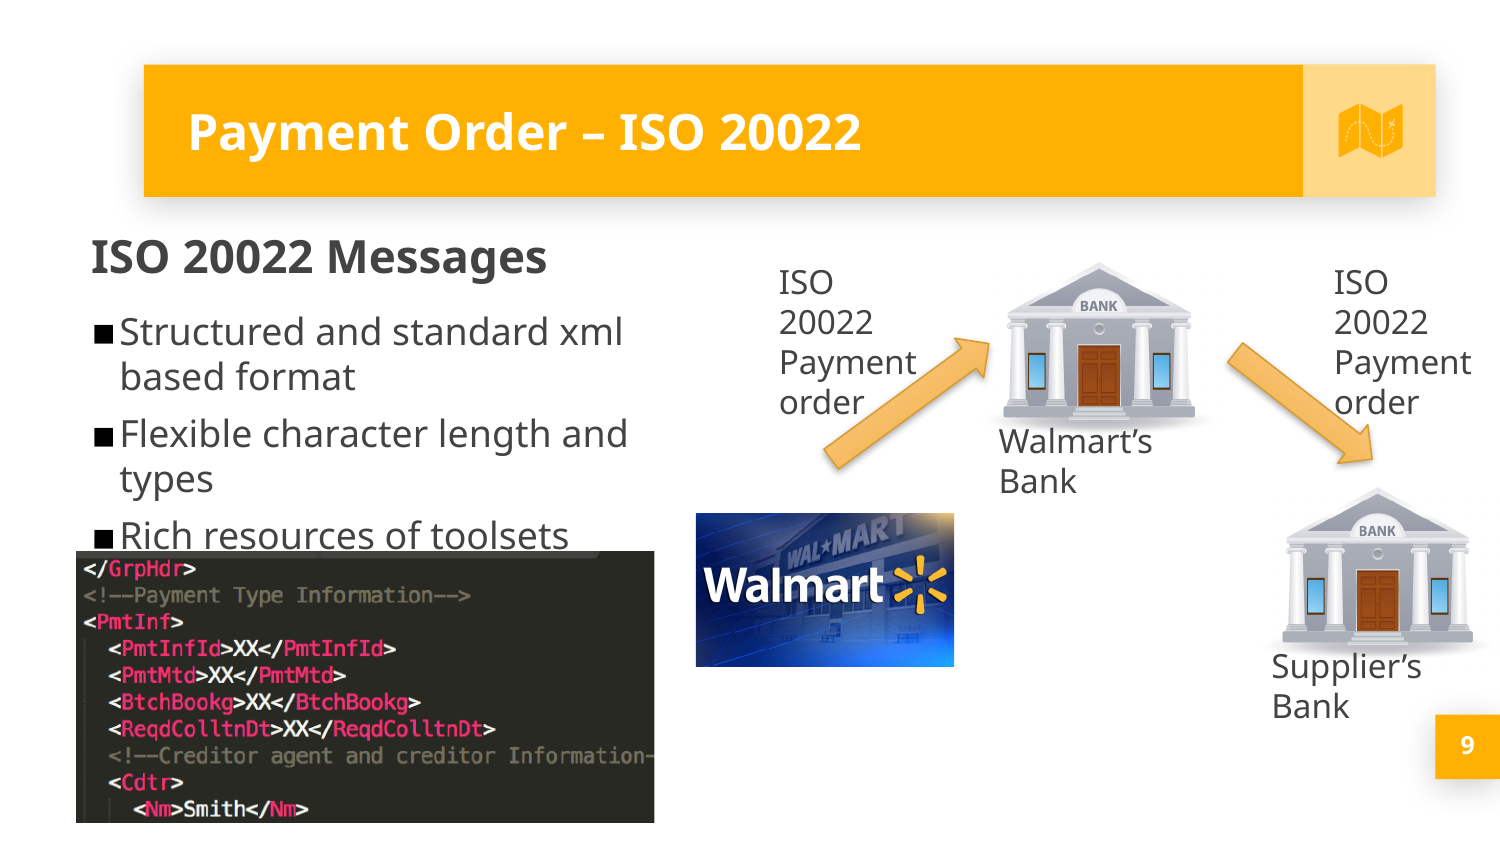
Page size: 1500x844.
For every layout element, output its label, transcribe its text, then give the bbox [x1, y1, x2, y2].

list ISO 20022 Messages Structured and standard xml based format Flexible character length and types Rich resources of toolsets [76, 212, 681, 536]
list Supplier’s Bank [1256, 674, 1500, 712]
text_box [1227, 342, 1373, 465]
list ISO 20022 Payment order [1319, 246, 1499, 338]
picture [695, 513, 955, 668]
picture [75, 551, 655, 824]
text_box [823, 337, 972, 470]
title Payment Order – ISO 20022 [172, 64, 1317, 197]
picture [1256, 482, 1500, 668]
slide_number 9 [1435, 714, 1500, 780]
picture [977, 257, 1221, 442]
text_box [1338, 103, 1403, 158]
list Walmart’s Bank [983, 404, 1241, 486]
list ISO 20022 Payment order [763, 246, 944, 338]
